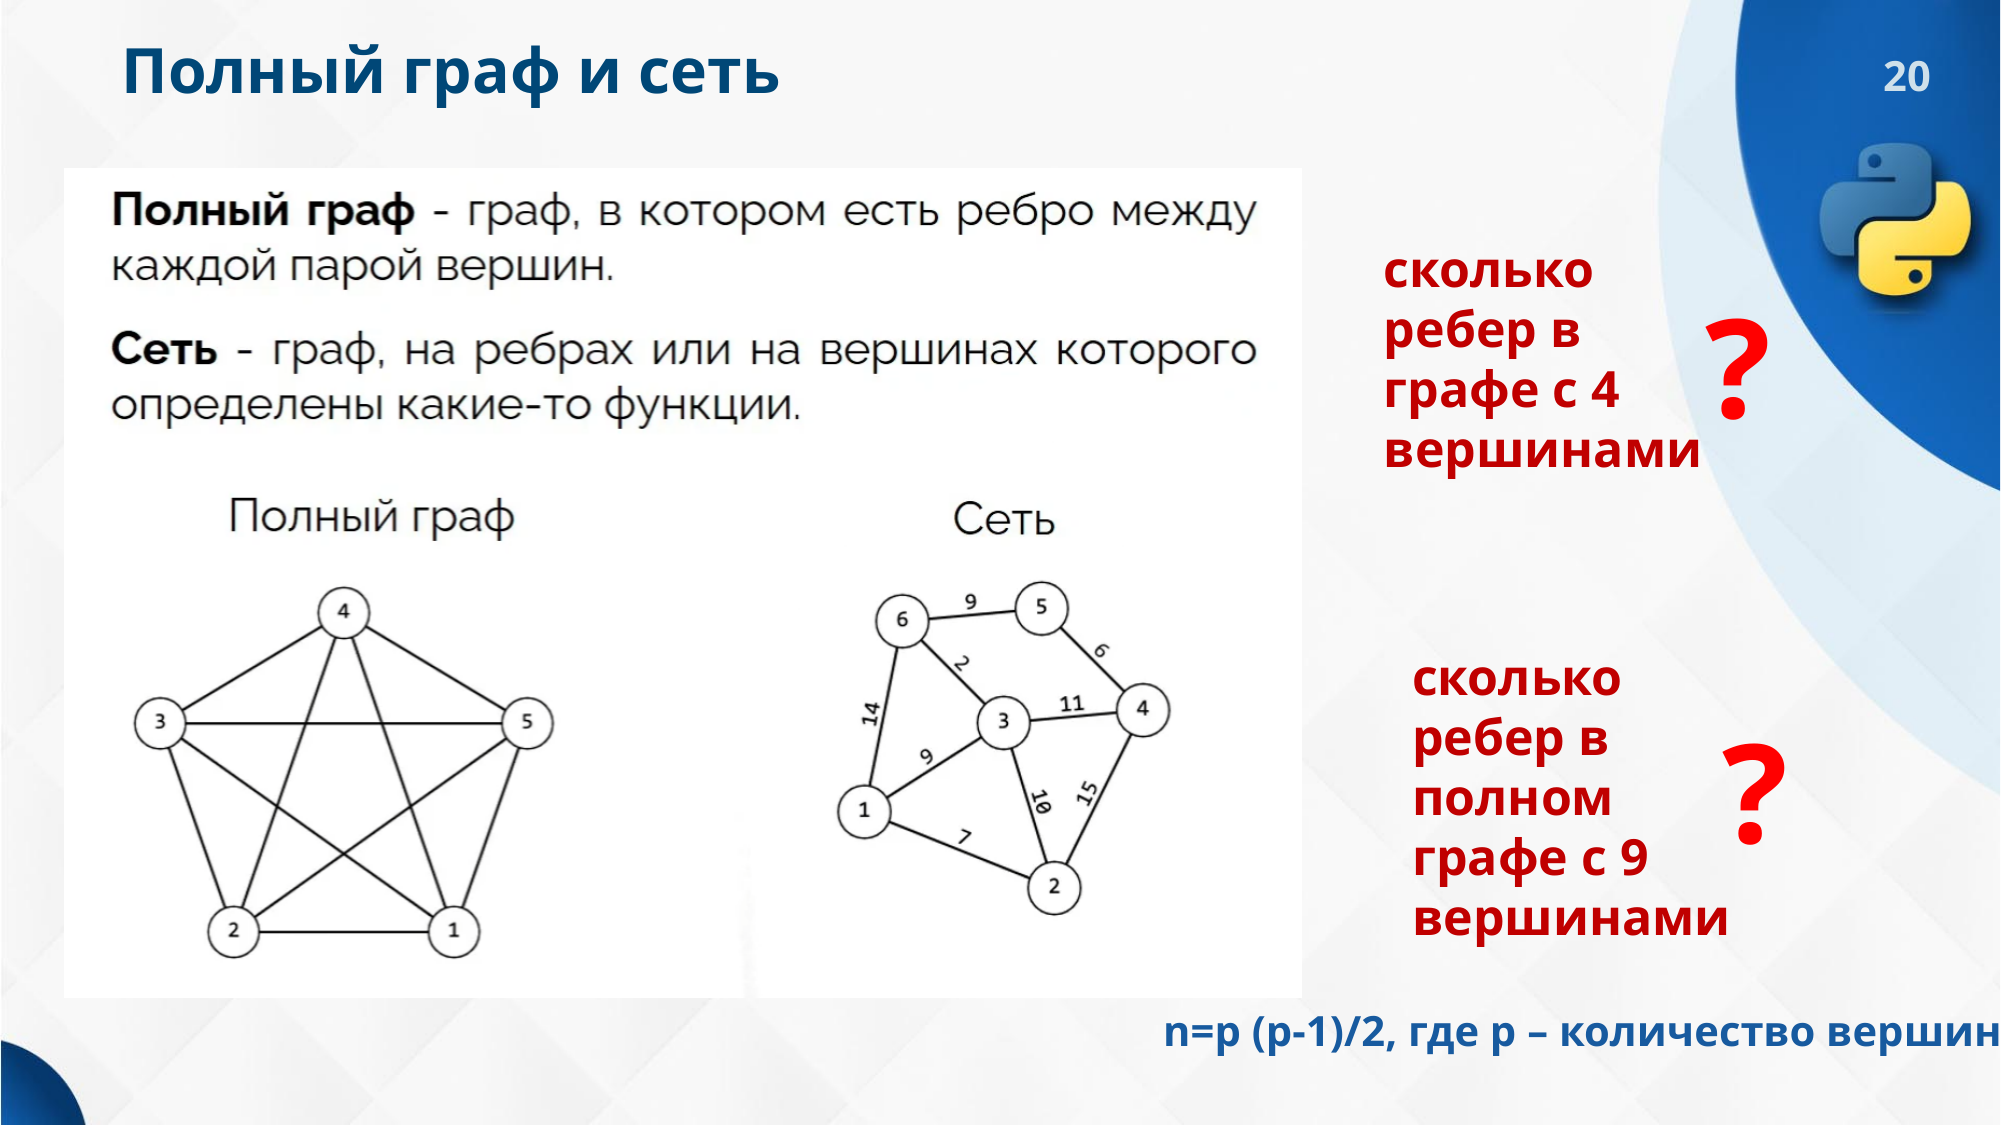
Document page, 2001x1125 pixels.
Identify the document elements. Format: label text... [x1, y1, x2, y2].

picture [0, 0, 2001, 1125]
title Полный граф и сеть [106, 24, 1594, 230]
text_box n=p (p-1)/2, где р – количество вершин [1148, 997, 2000, 1063]
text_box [1368, 229, 1784, 456]
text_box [1397, 637, 1801, 896]
